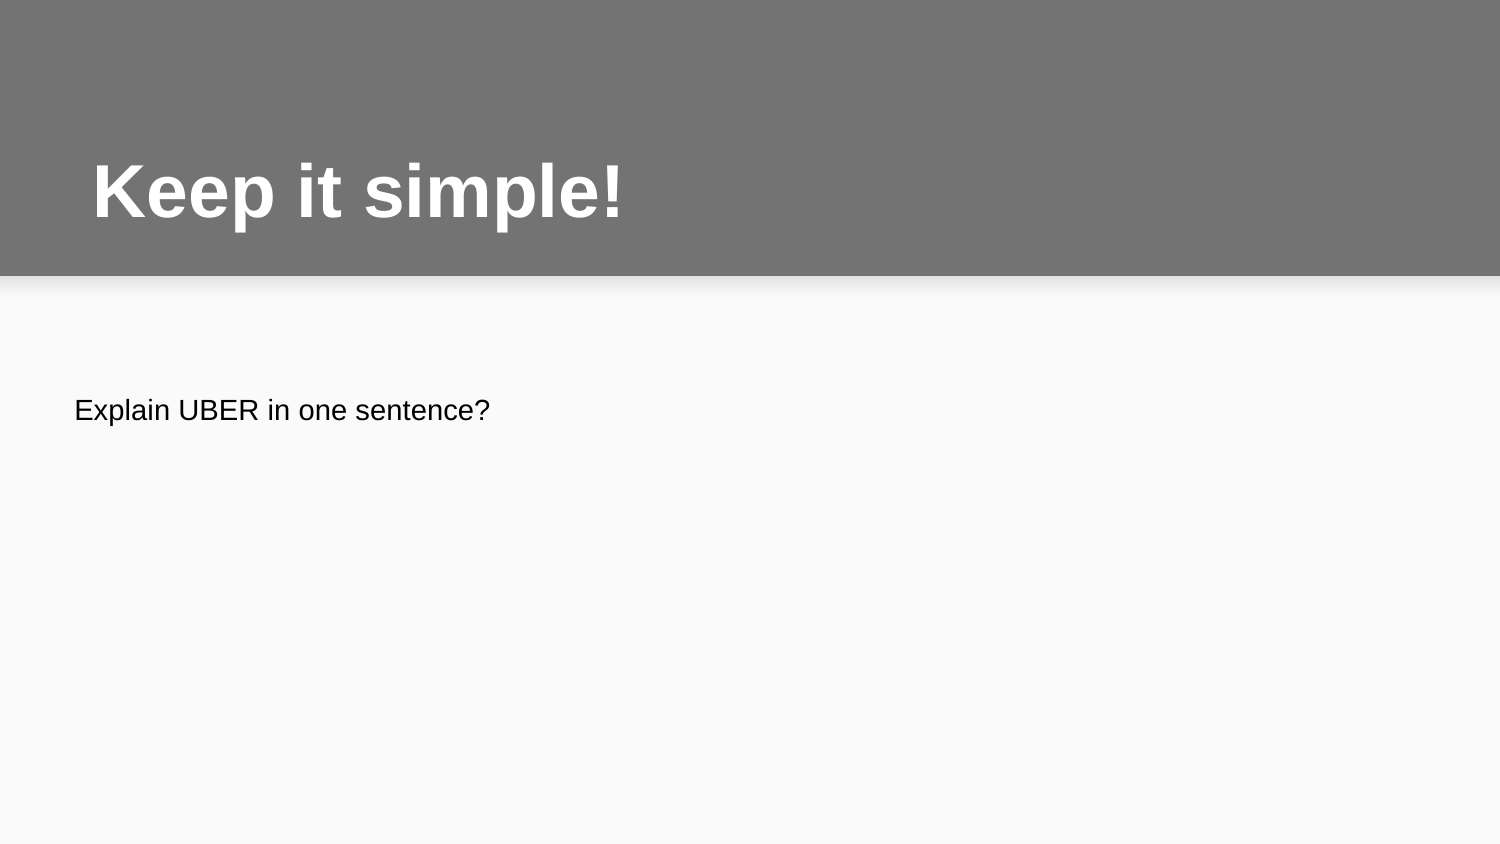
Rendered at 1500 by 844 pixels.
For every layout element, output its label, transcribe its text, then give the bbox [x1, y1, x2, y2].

text_box Explain UBER in one sentence? [59, 376, 674, 519]
title Keep it simple! [77, 121, 1427, 248]
